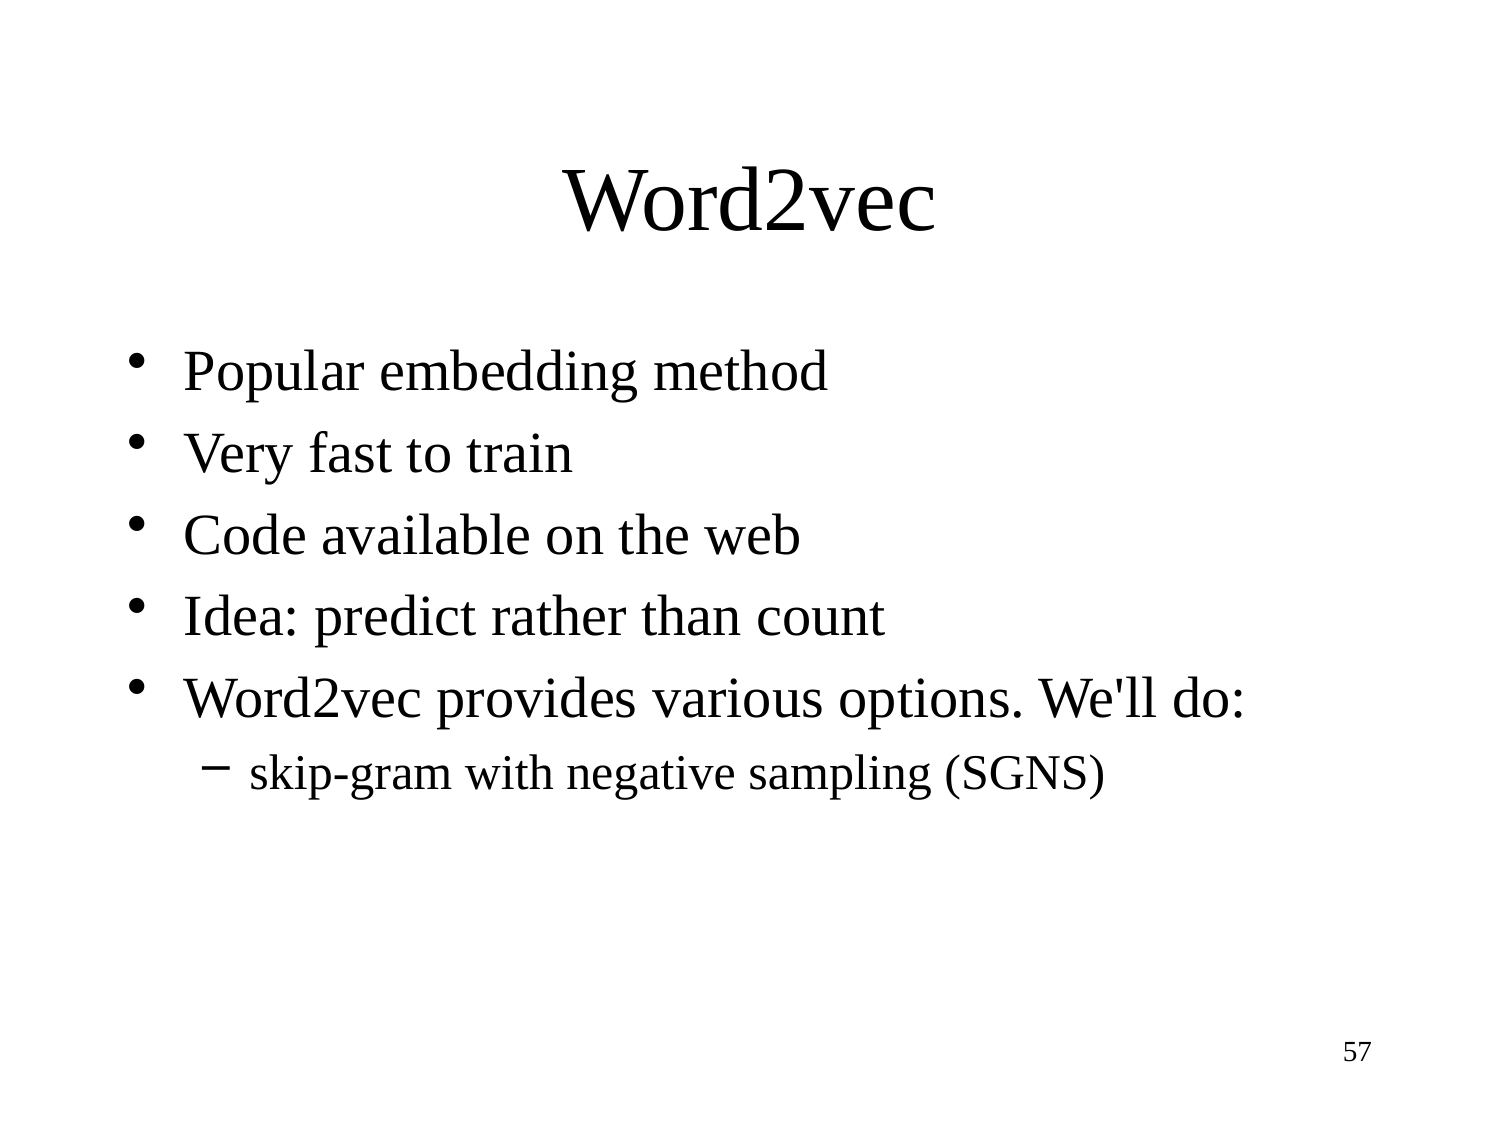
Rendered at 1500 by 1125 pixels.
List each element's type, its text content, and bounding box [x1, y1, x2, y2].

slide_number 57 [1074, 1024, 1388, 1101]
list Popular embedding method Very fast to train Code available on the web Idea: predict rather than count Word2vec provides various options. We'll do: skip-gram with negative sampling (SGNS) [112, 324, 1388, 1001]
title Word2vec [112, 99, 1388, 288]
